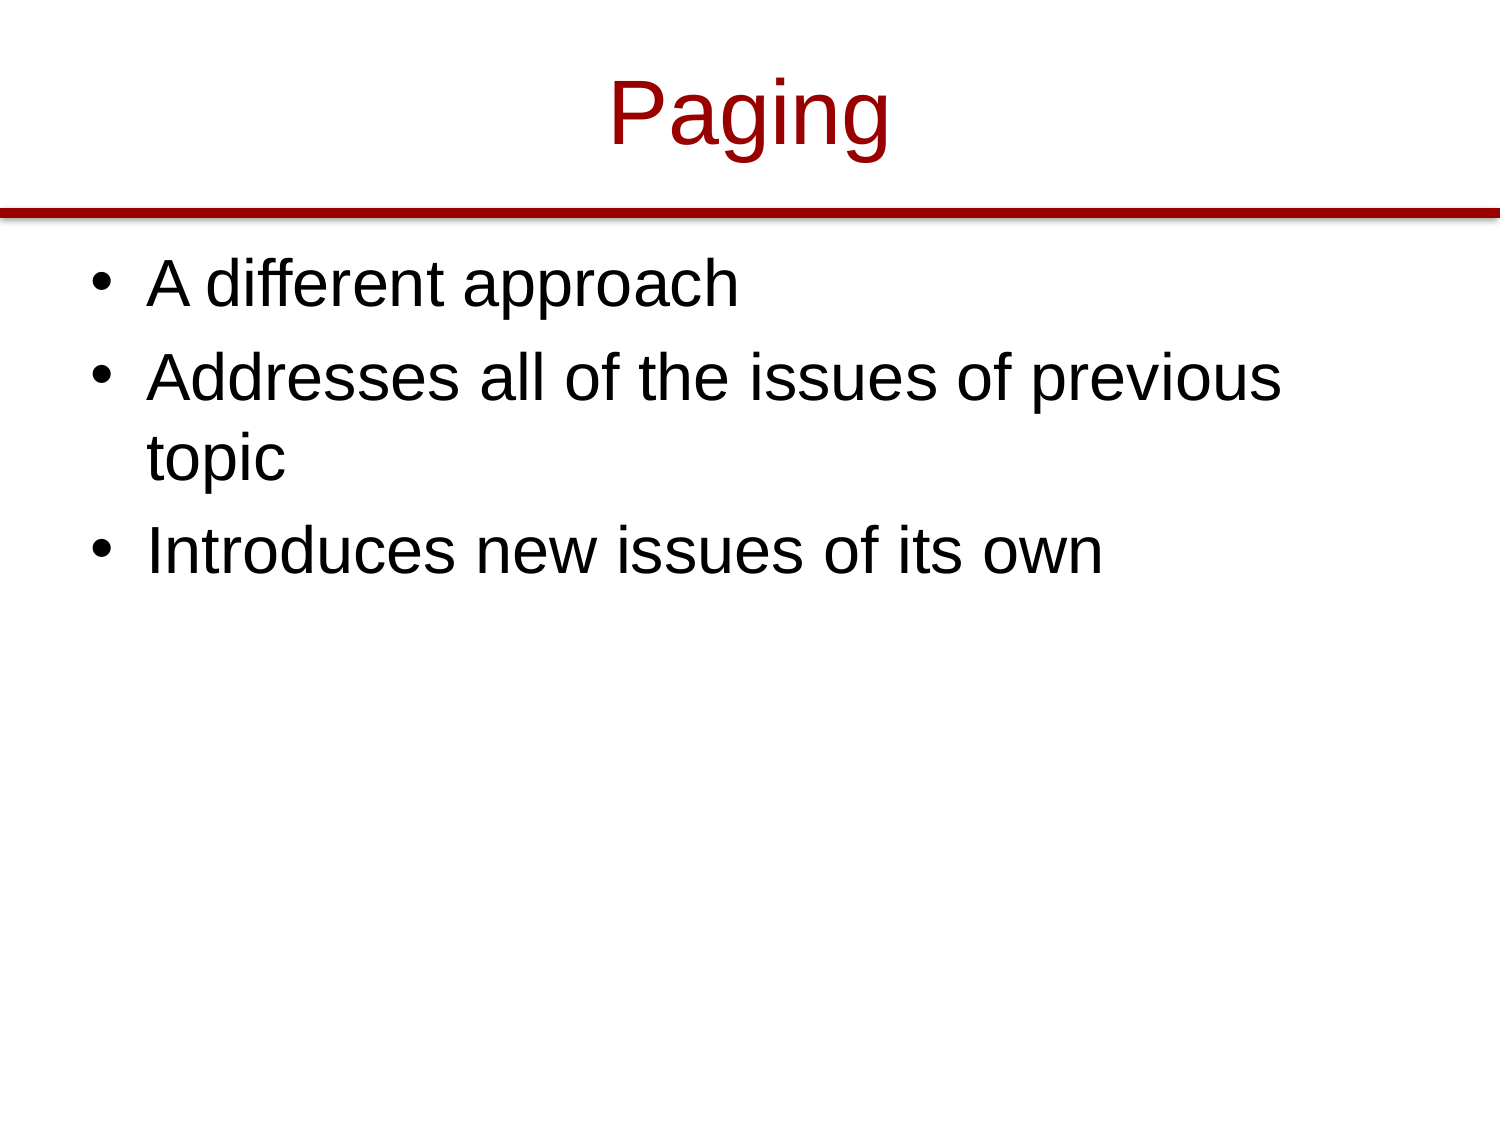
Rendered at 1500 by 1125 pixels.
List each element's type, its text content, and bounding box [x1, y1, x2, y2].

list A different approach Addresses all of the issues of previous topic Introduces new issues of its own [75, 232, 1425, 1005]
title Paging [75, 13, 1425, 202]
